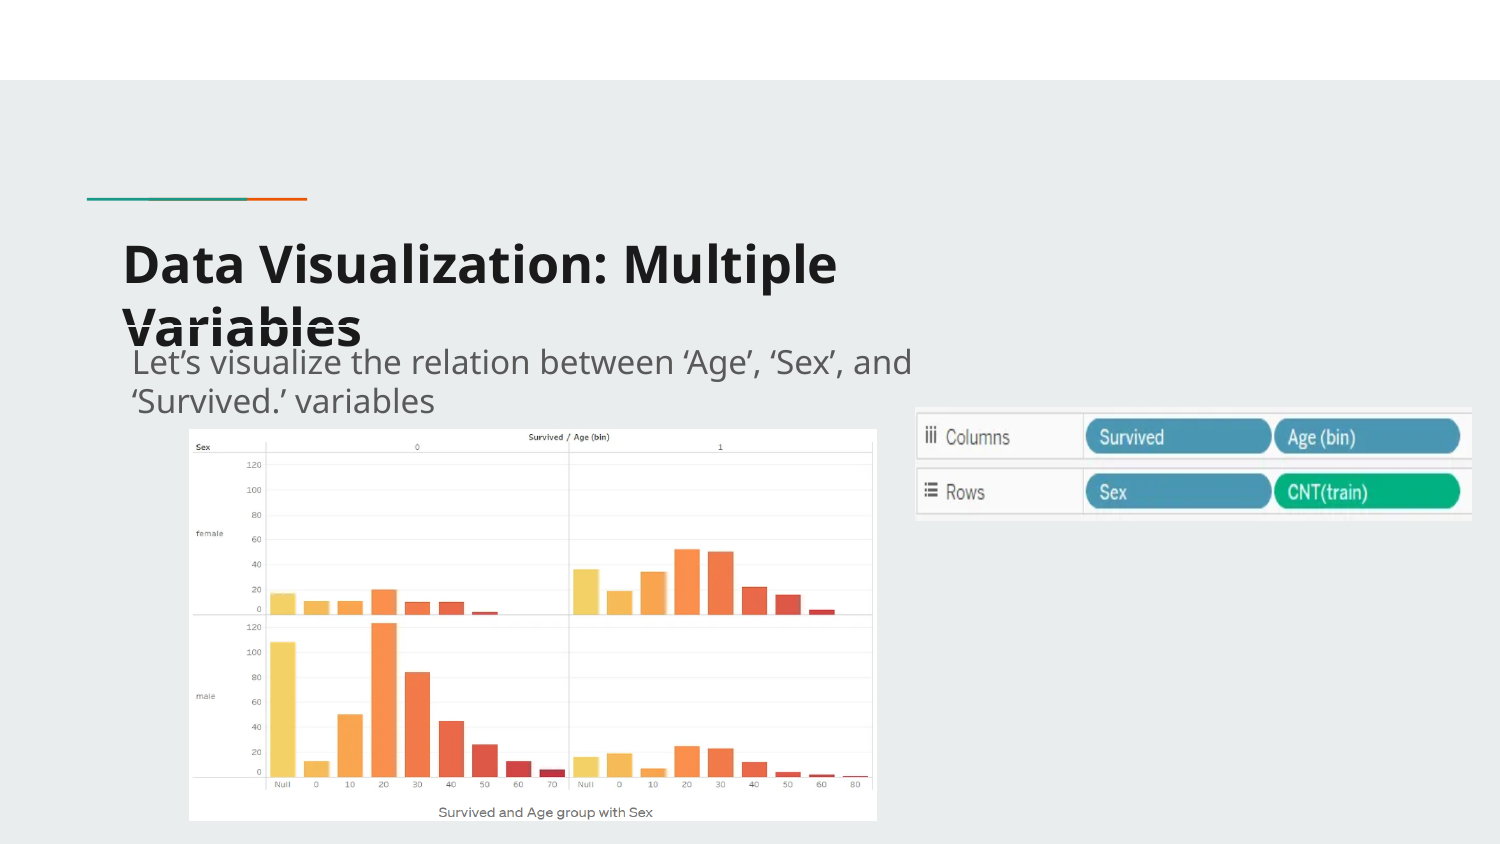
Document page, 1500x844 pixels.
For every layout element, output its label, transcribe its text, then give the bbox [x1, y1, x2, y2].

picture [915, 407, 1472, 521]
title Data Visualization: Multiple Variables [107, 216, 1088, 455]
subtitle Let’s visualize the relation between ‘Age’, ‘Sex’, and ‘Survived.’ variables [116, 325, 1060, 805]
picture [189, 428, 877, 821]
